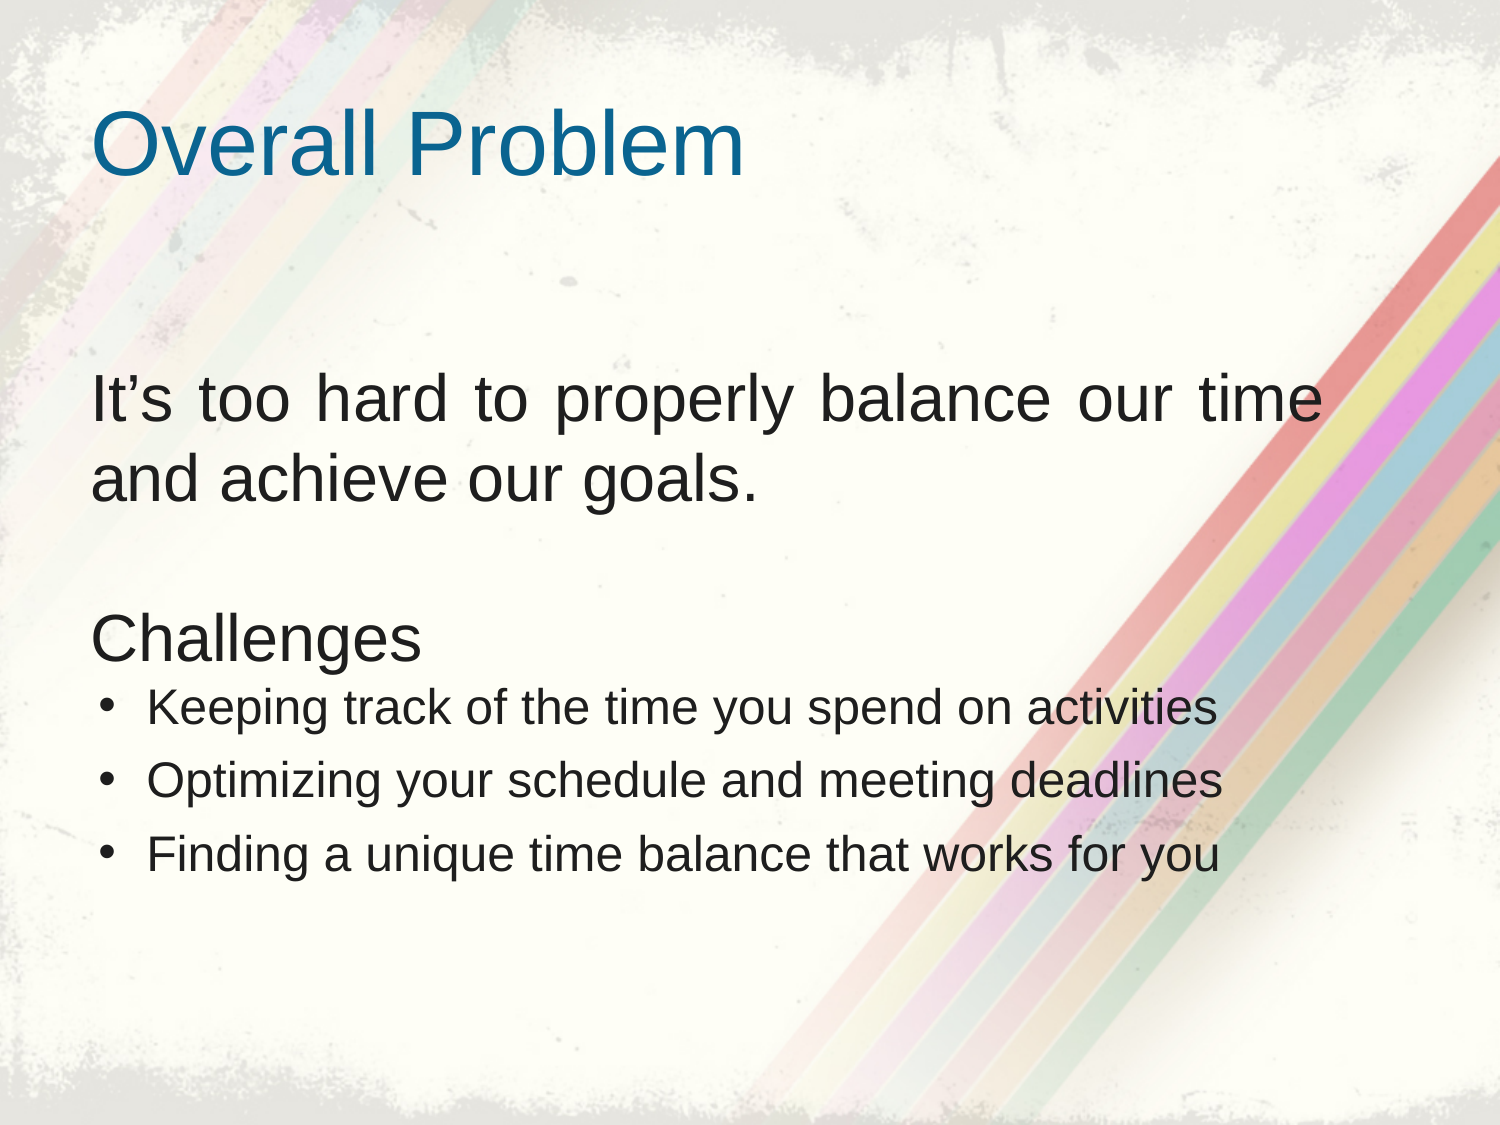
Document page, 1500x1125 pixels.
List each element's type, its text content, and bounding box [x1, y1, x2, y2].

title Overall Problem [75, 45, 1425, 233]
picture [0, 0, 1500, 1125]
list It’s too hard to properly balance our time and achieve our goals. Challenges Keeping track of the time you spend on activities Optimizing your schedule and meeting deadlines Finding a unique time balance that works for you [75, 267, 1341, 999]
